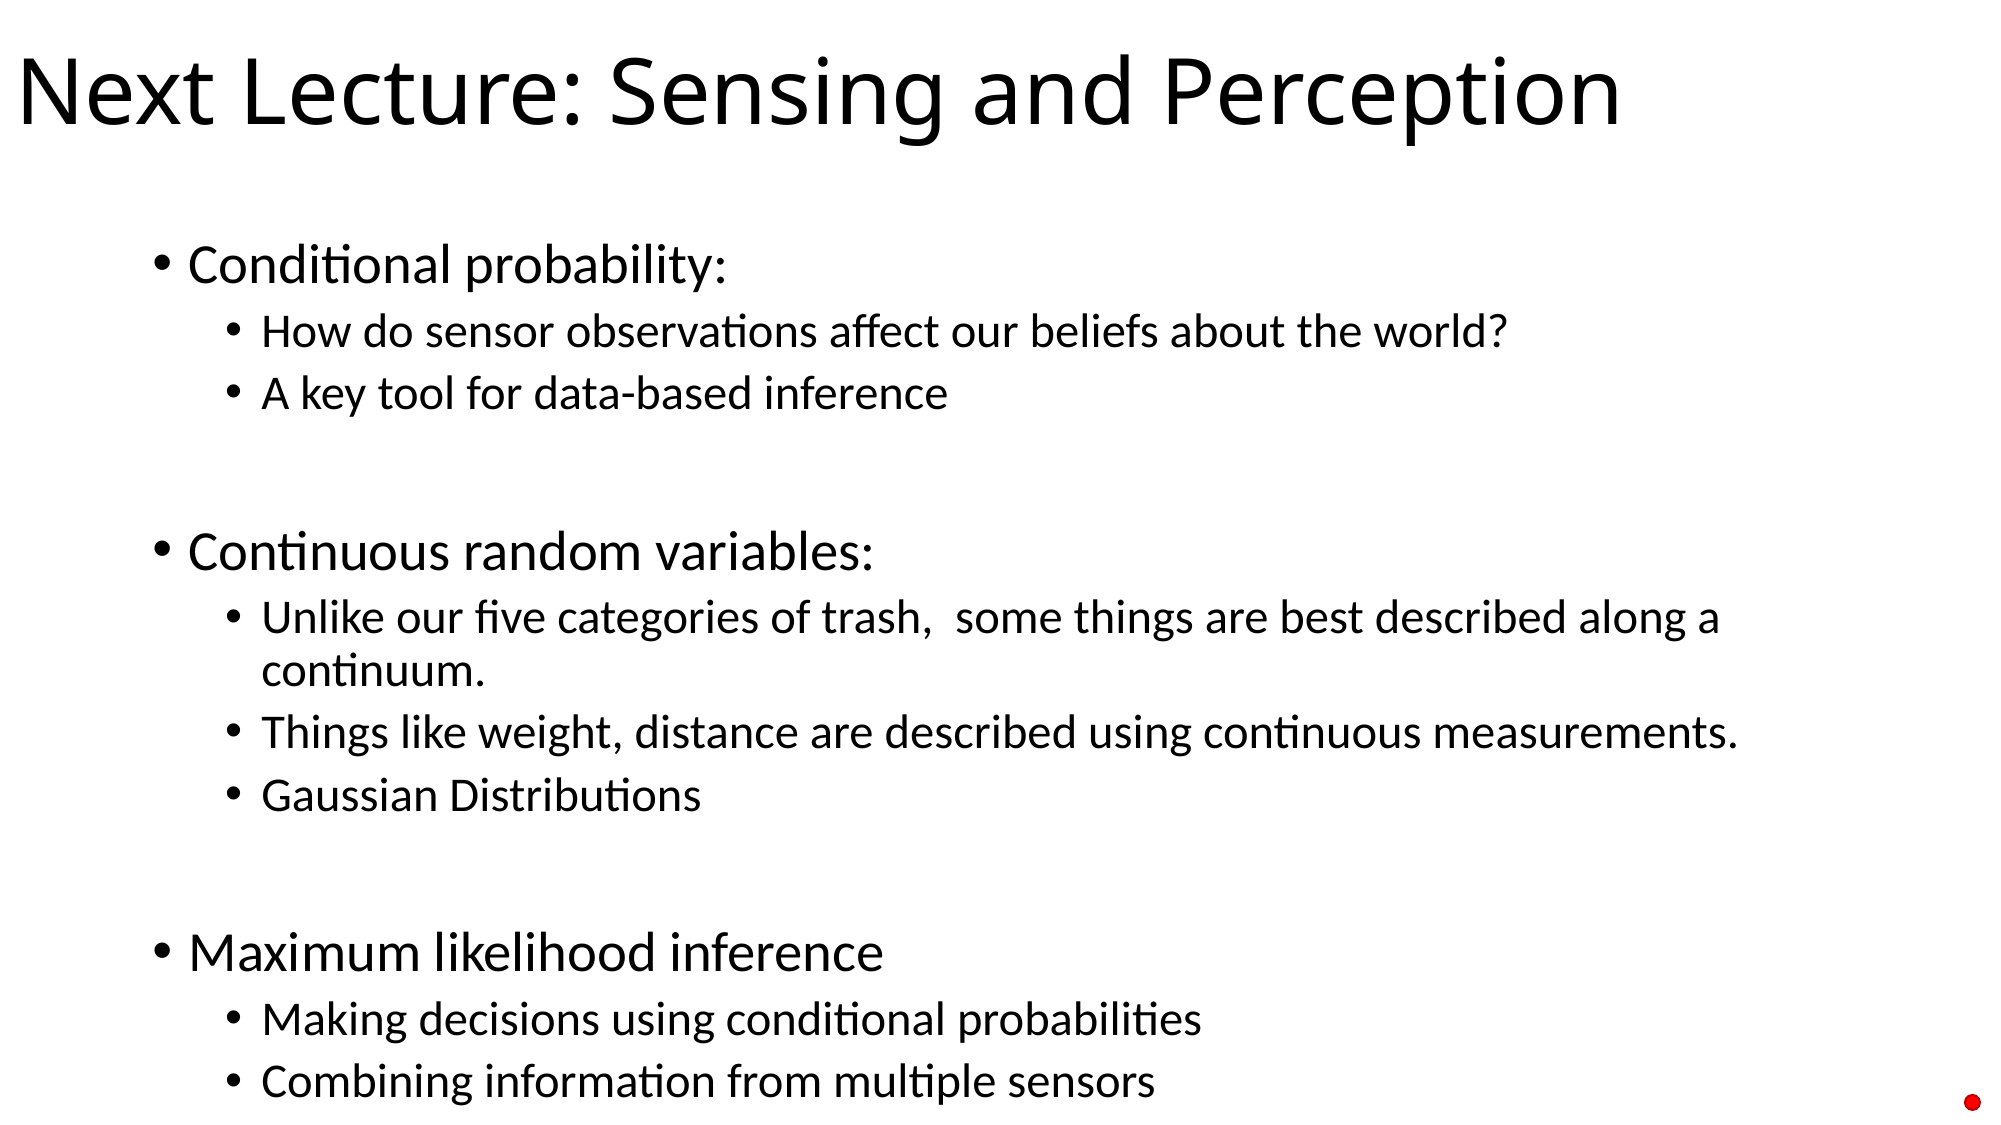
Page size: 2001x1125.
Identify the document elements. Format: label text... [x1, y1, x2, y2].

title Next Lecture: Sensing and Perception [0, 24, 1725, 166]
text_box [1963, 1093, 1982, 1112]
list Conditional probability: How do sensor observations affect our beliefs about the world? A key tool for data-based inference Continuous random variables: Unlike our five categories of trash, some things are best described along a continuum. Things like weight, distance are described using continuous measurements. Gaussian Distributions Maximum likelihood inference Making decisions using conditional probabilities Combining information from multiple sensors [137, 226, 1863, 1125]
